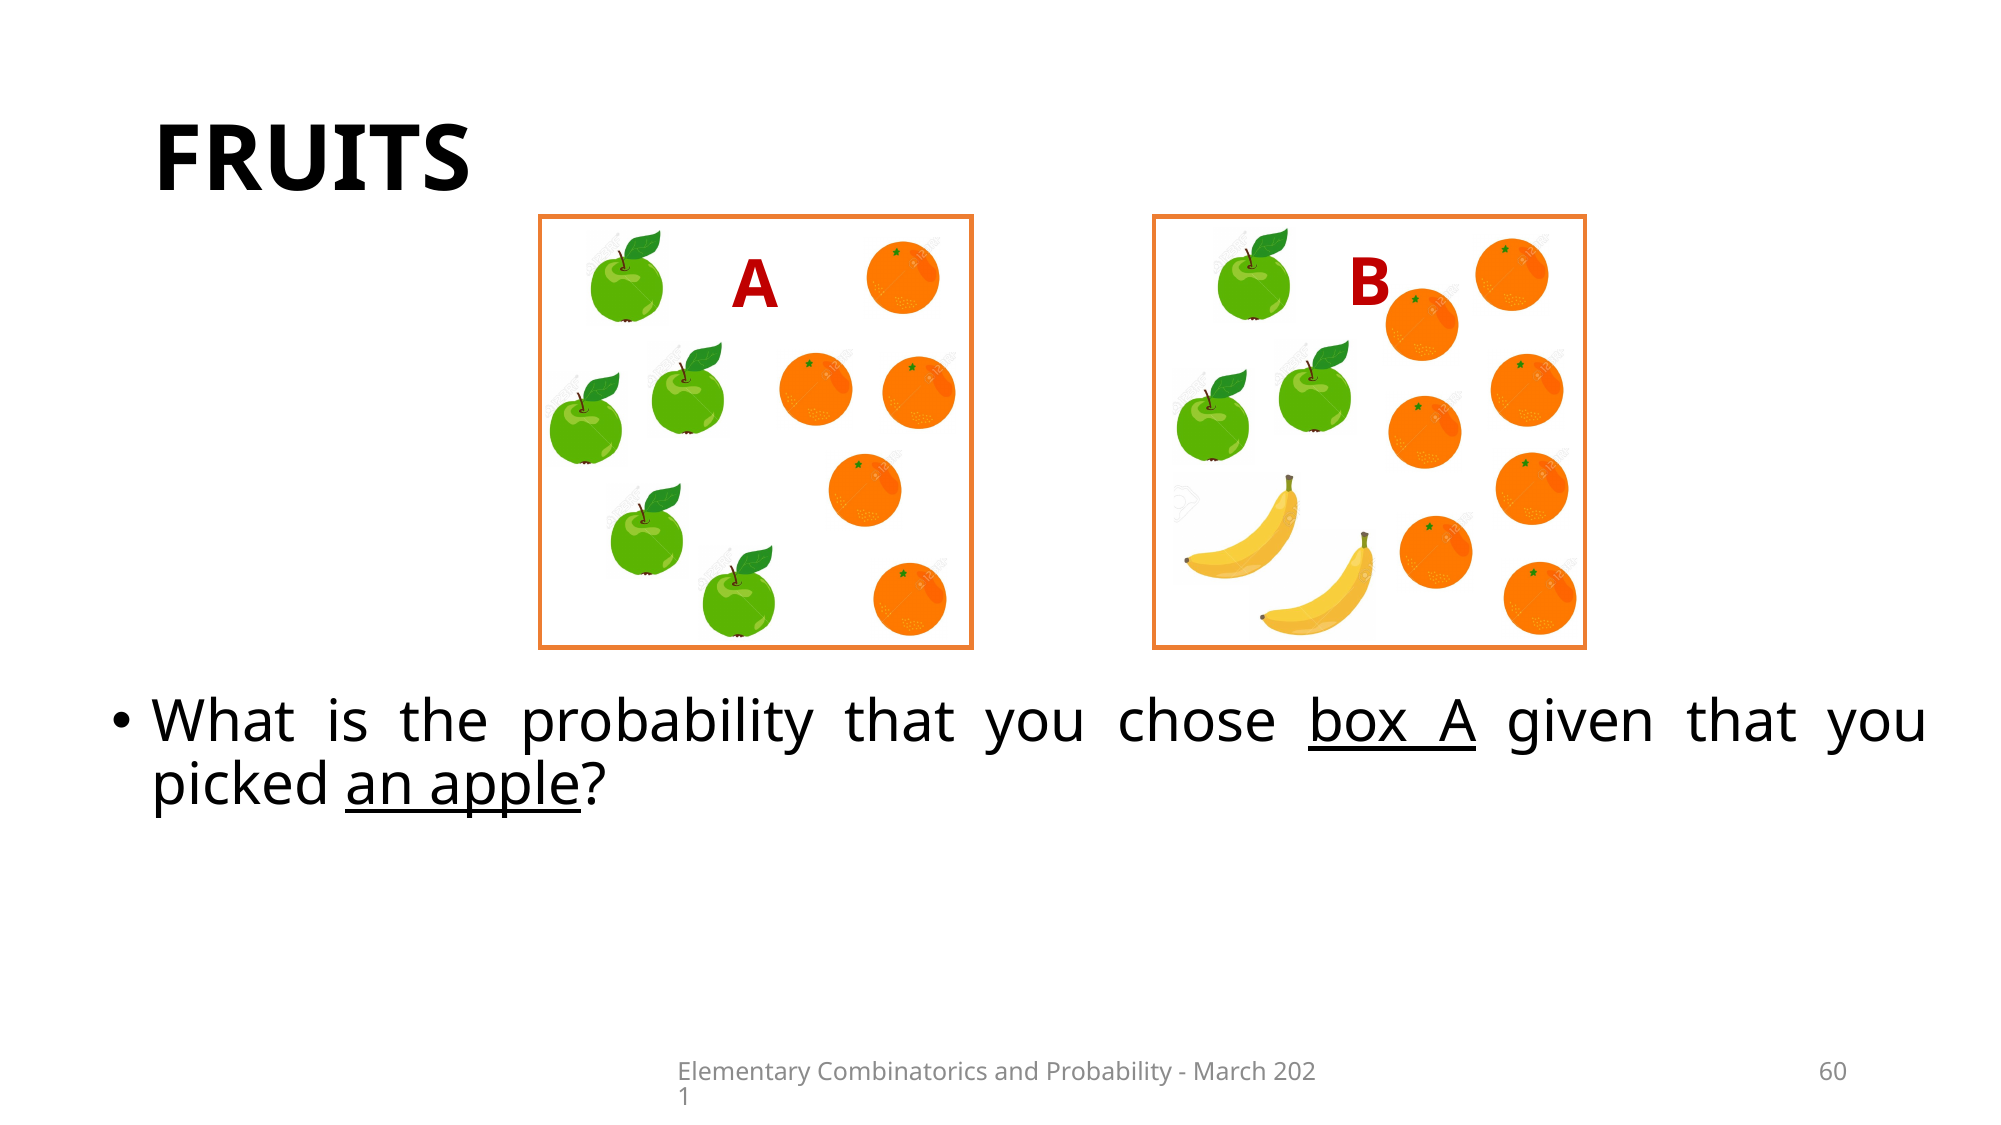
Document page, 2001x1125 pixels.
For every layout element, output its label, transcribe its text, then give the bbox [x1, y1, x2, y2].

slide_number 60 [1412, 1042, 1863, 1103]
footer Elementary Combinatorics and Probability - March 2021 [662, 1042, 1338, 1103]
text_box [540, 216, 1586, 648]
title fruits [137, 52, 1863, 270]
